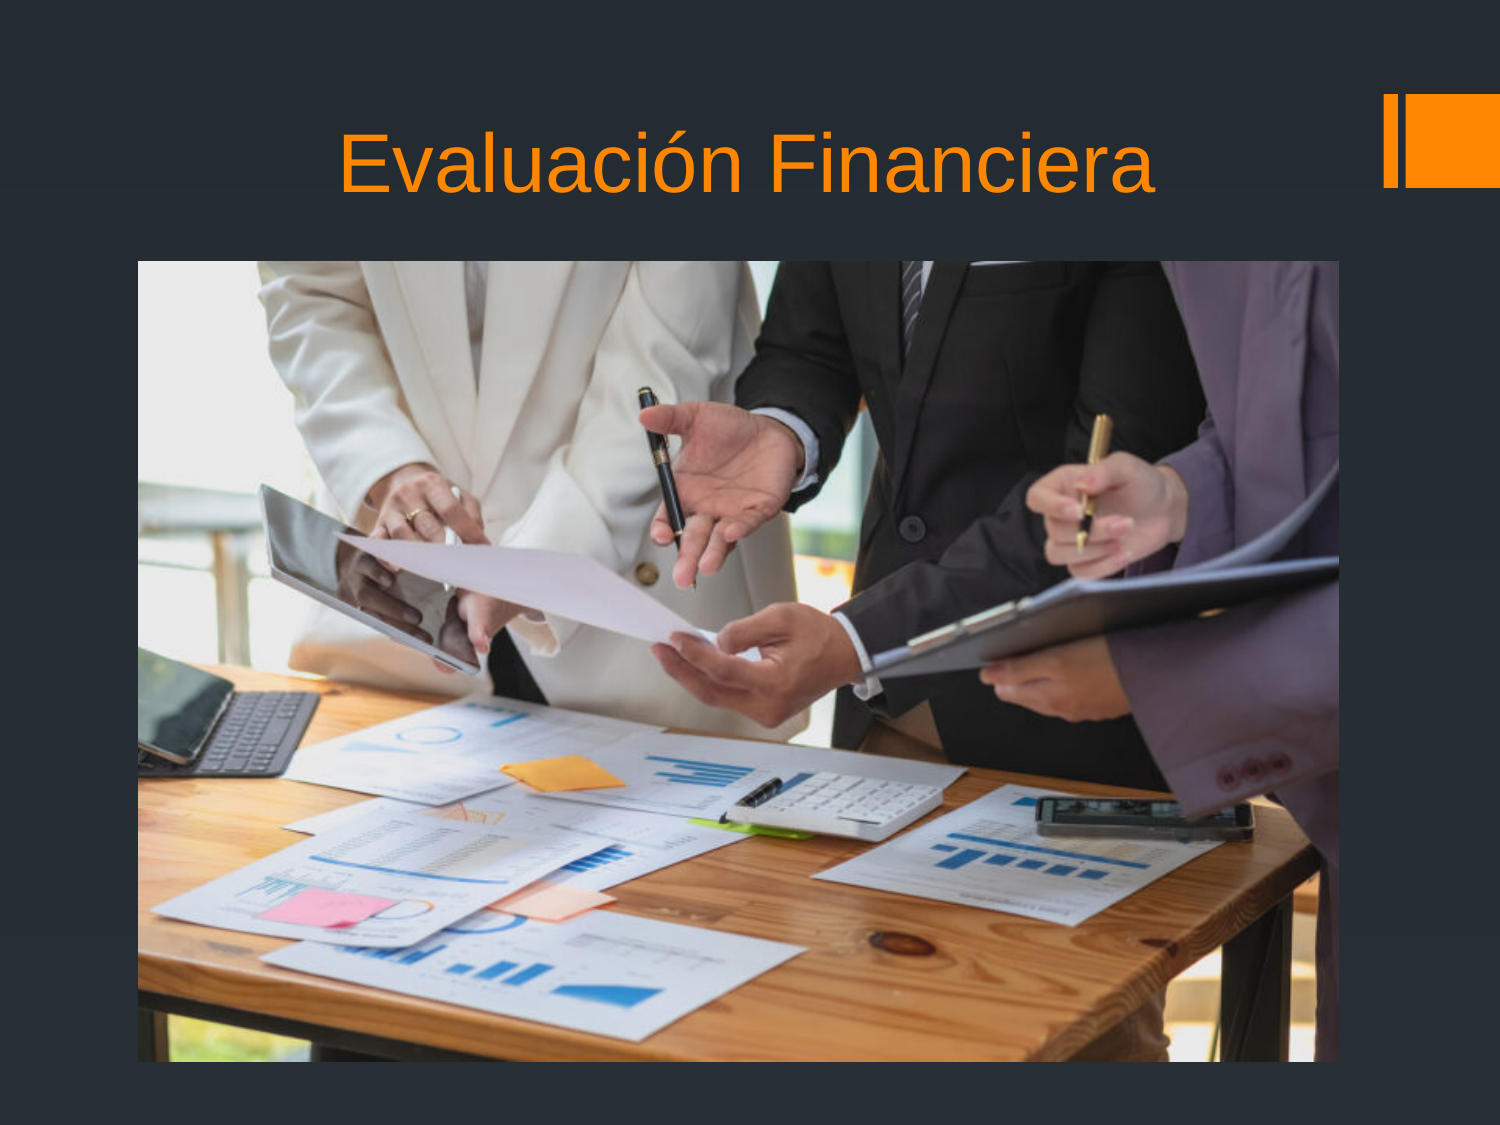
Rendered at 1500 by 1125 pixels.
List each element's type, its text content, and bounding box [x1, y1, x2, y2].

text_box Evaluación Financiera [155, 76, 1339, 217]
picture [138, 261, 1339, 1062]
